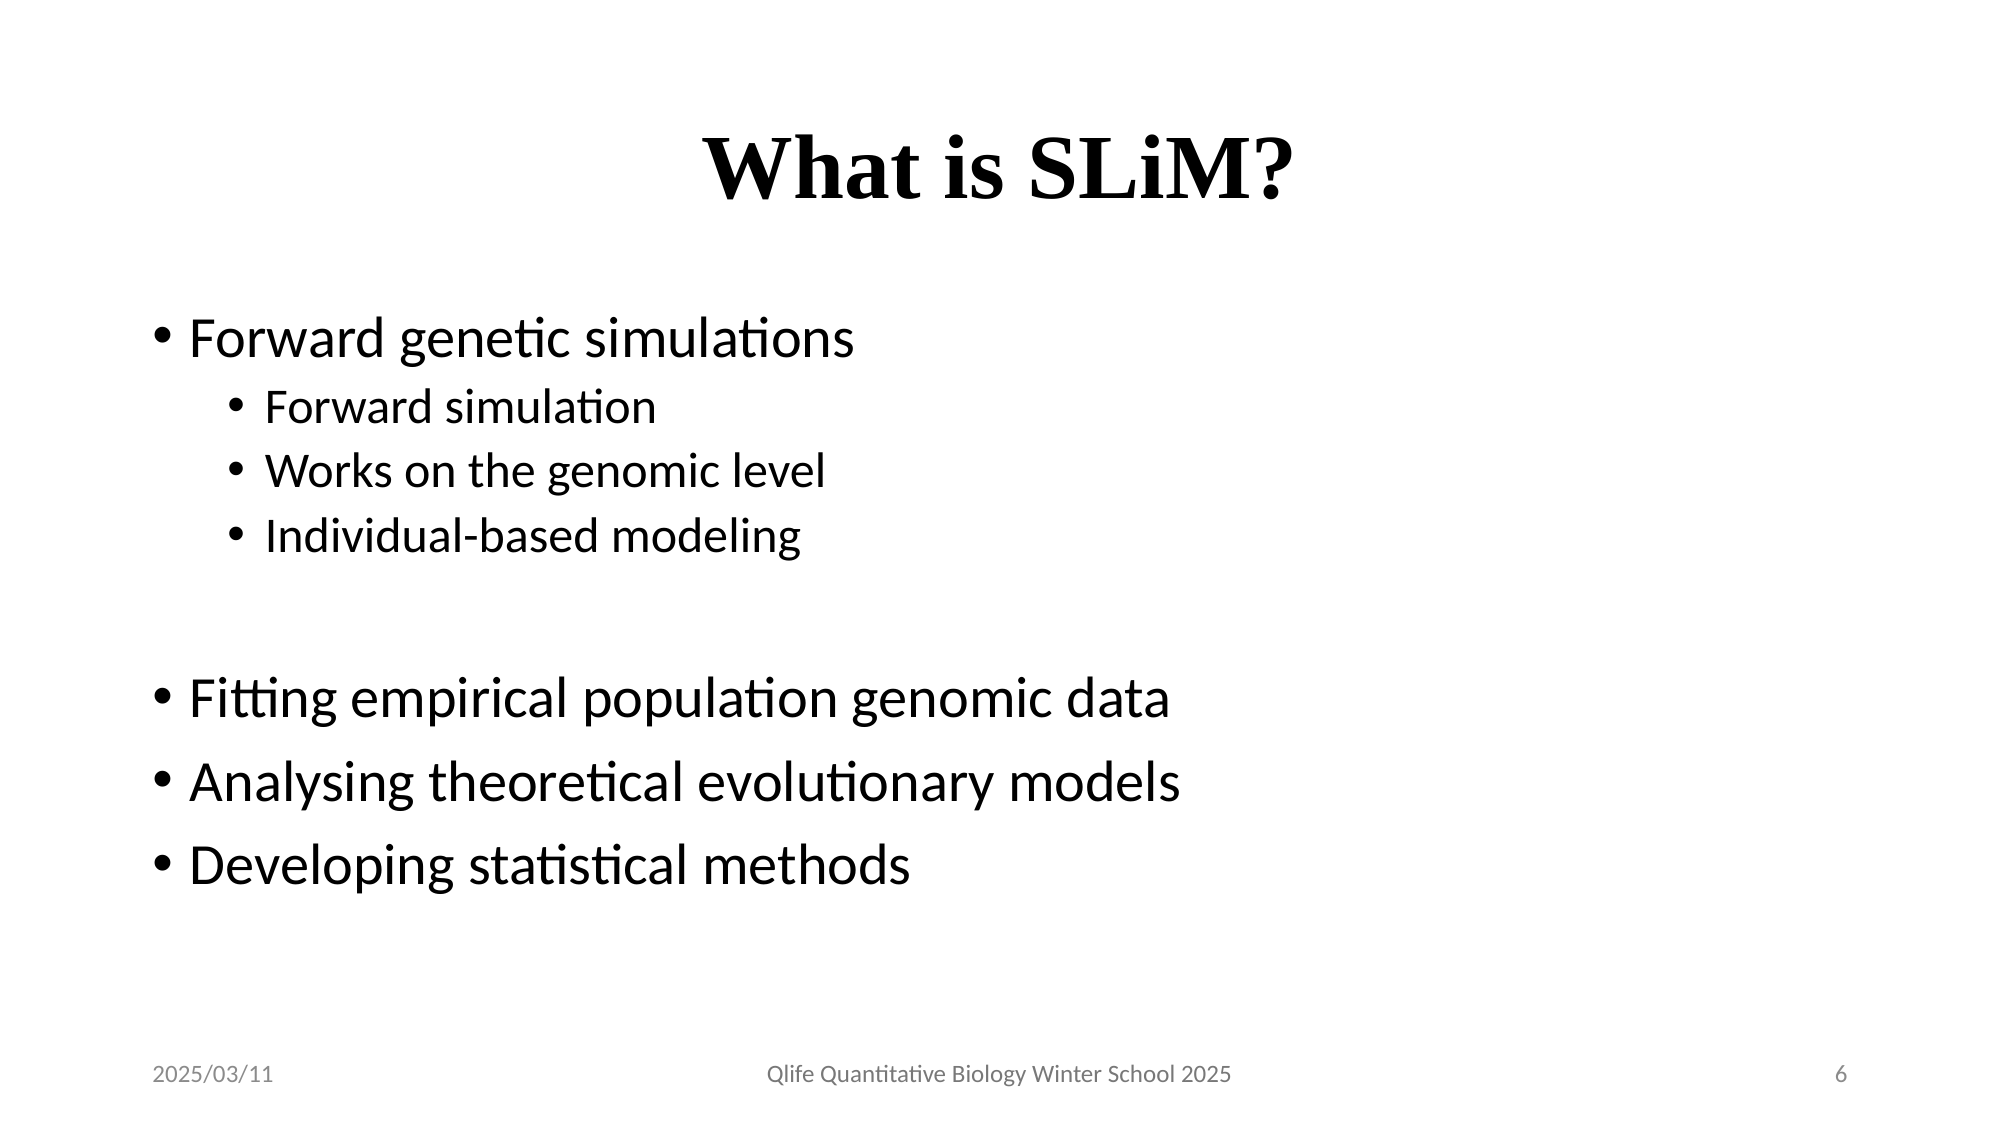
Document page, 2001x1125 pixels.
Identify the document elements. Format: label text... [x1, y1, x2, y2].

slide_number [137, 1042, 588, 1103]
title What is SLiM? [137, 59, 1863, 278]
footer Qlife Quantitative Biology Winter School 2025 [662, 1042, 1338, 1103]
slide_number 6 [1412, 1042, 1863, 1103]
list Forward genetic simulations Forward simulation Works on the genomic level Individual-based modeling Fitting empirical population genomic data Analysing theoretical evolutionary models Developing statistical methods [137, 299, 1863, 1014]
